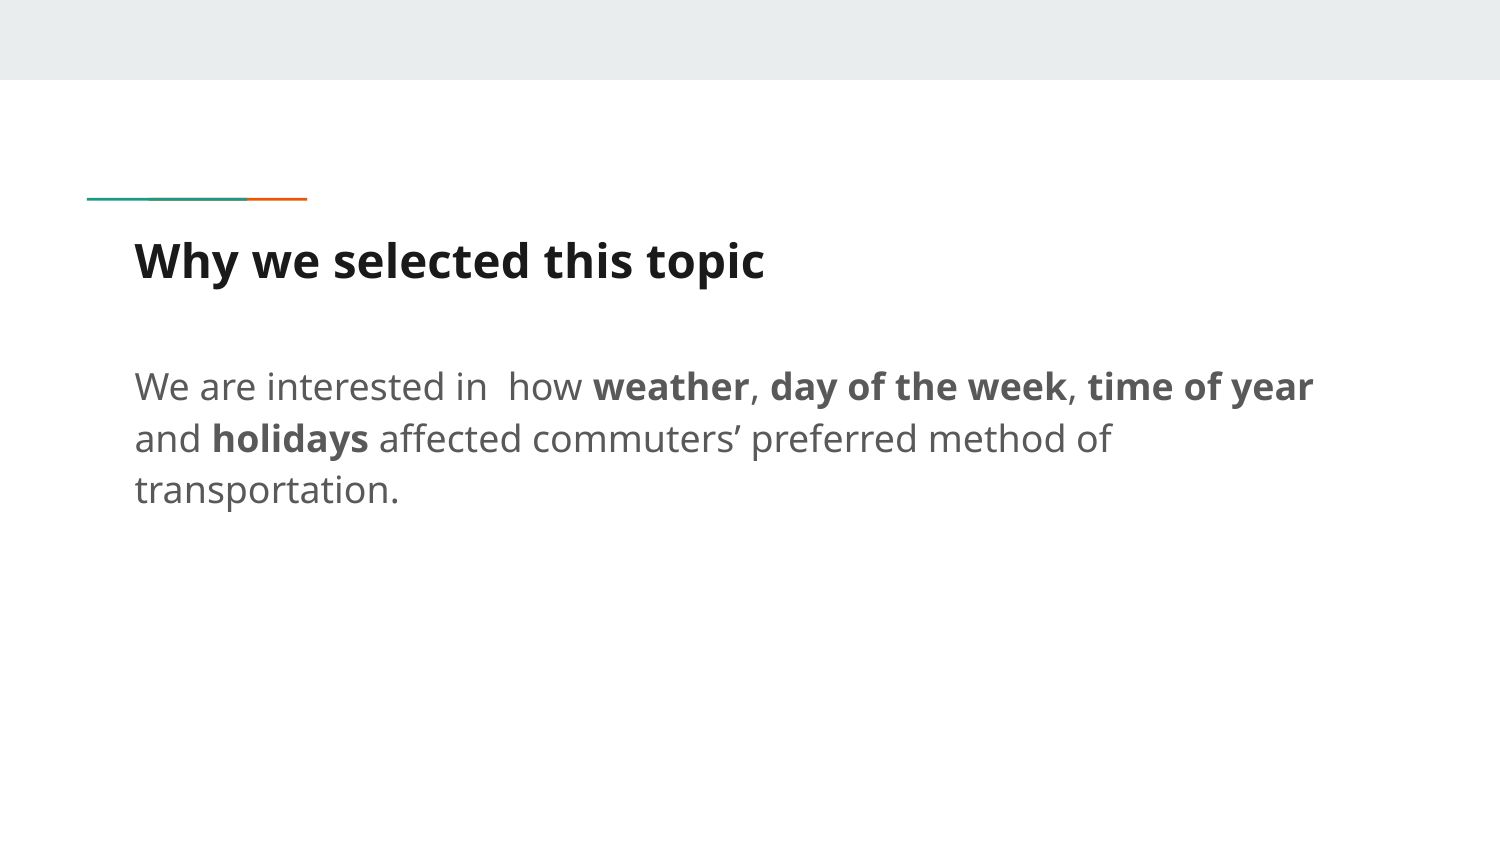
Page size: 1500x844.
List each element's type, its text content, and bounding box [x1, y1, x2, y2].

title Why we selected this topic [119, 216, 1381, 305]
list We are interested in how weather, day of the week, time of year and holidays affected commuters’ preferred method of transportation. [119, 341, 1381, 712]
